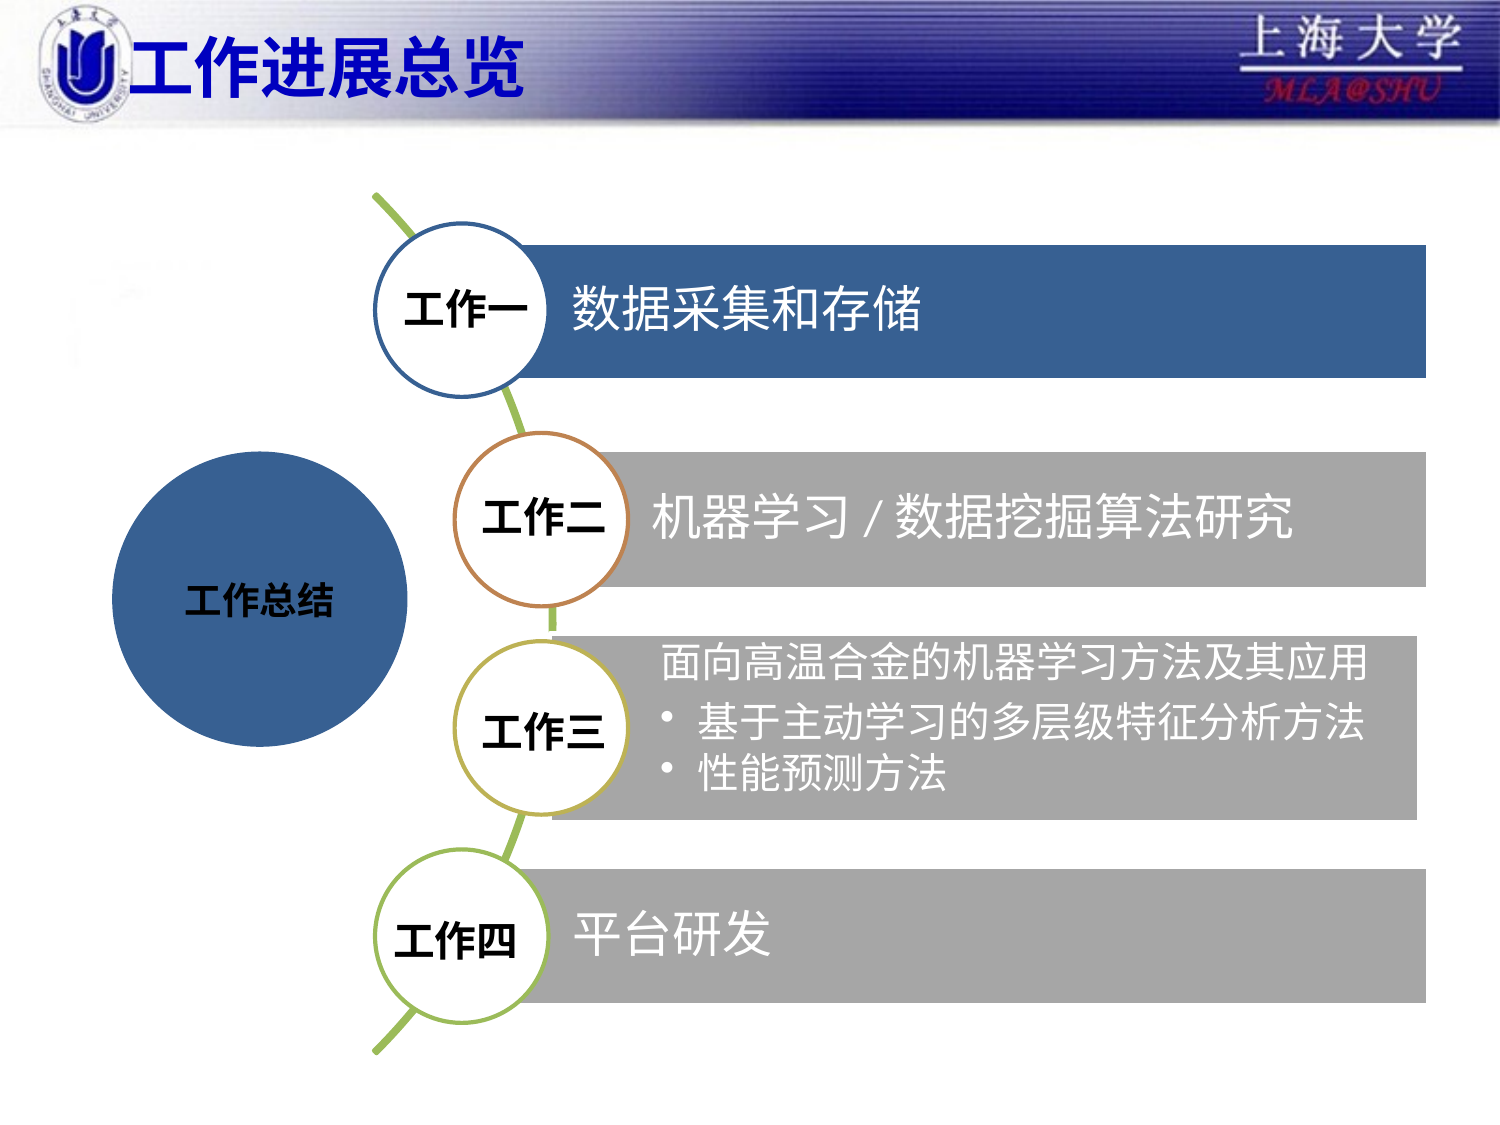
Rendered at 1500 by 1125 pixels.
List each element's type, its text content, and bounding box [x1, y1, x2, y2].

picture [0, 0, 1500, 1125]
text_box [111, 172, 1442, 1076]
title 工作进展总览 [112, 0, 1463, 131]
